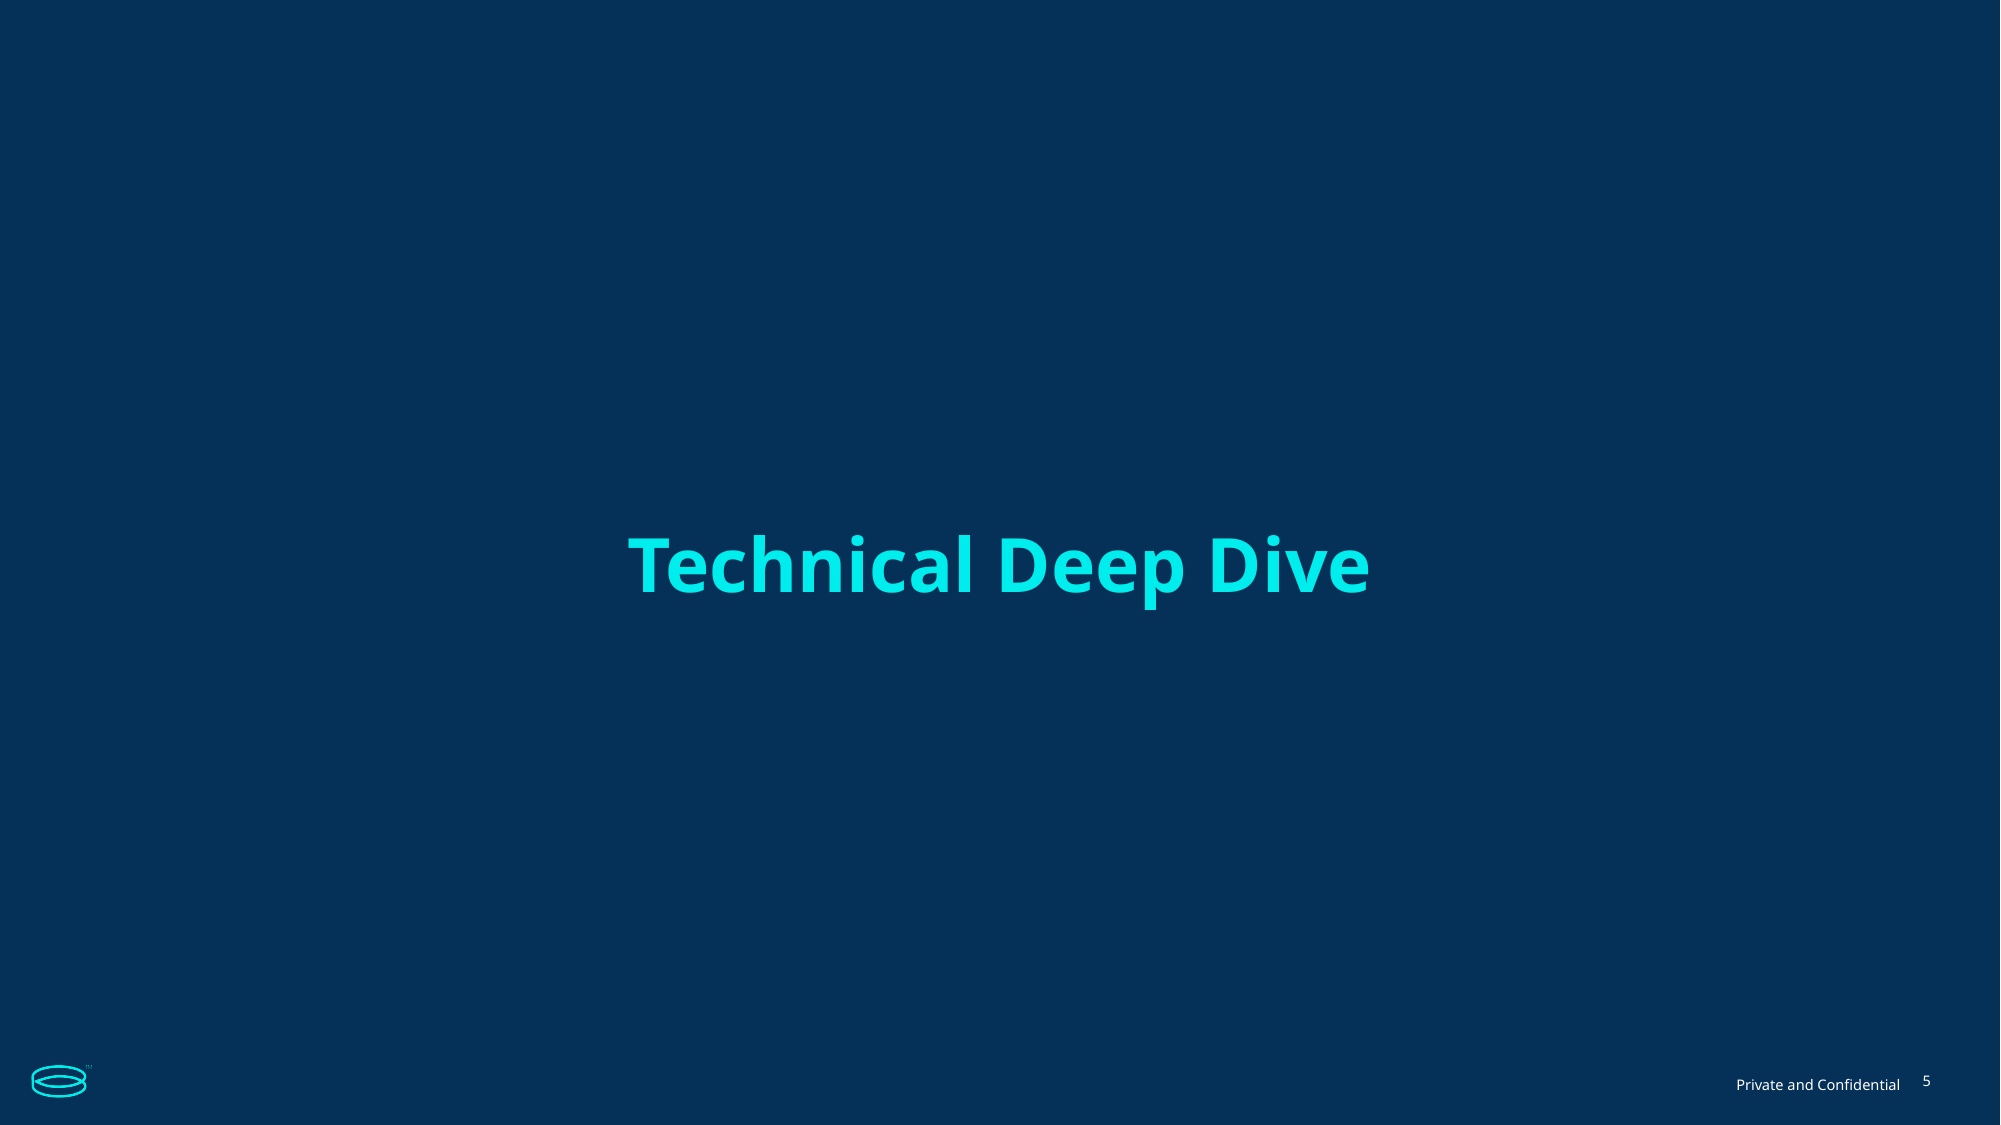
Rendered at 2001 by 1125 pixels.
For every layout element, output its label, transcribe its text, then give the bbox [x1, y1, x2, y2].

title Technical Deep Dive [109, 517, 1891, 608]
picture [31, 1065, 92, 1098]
